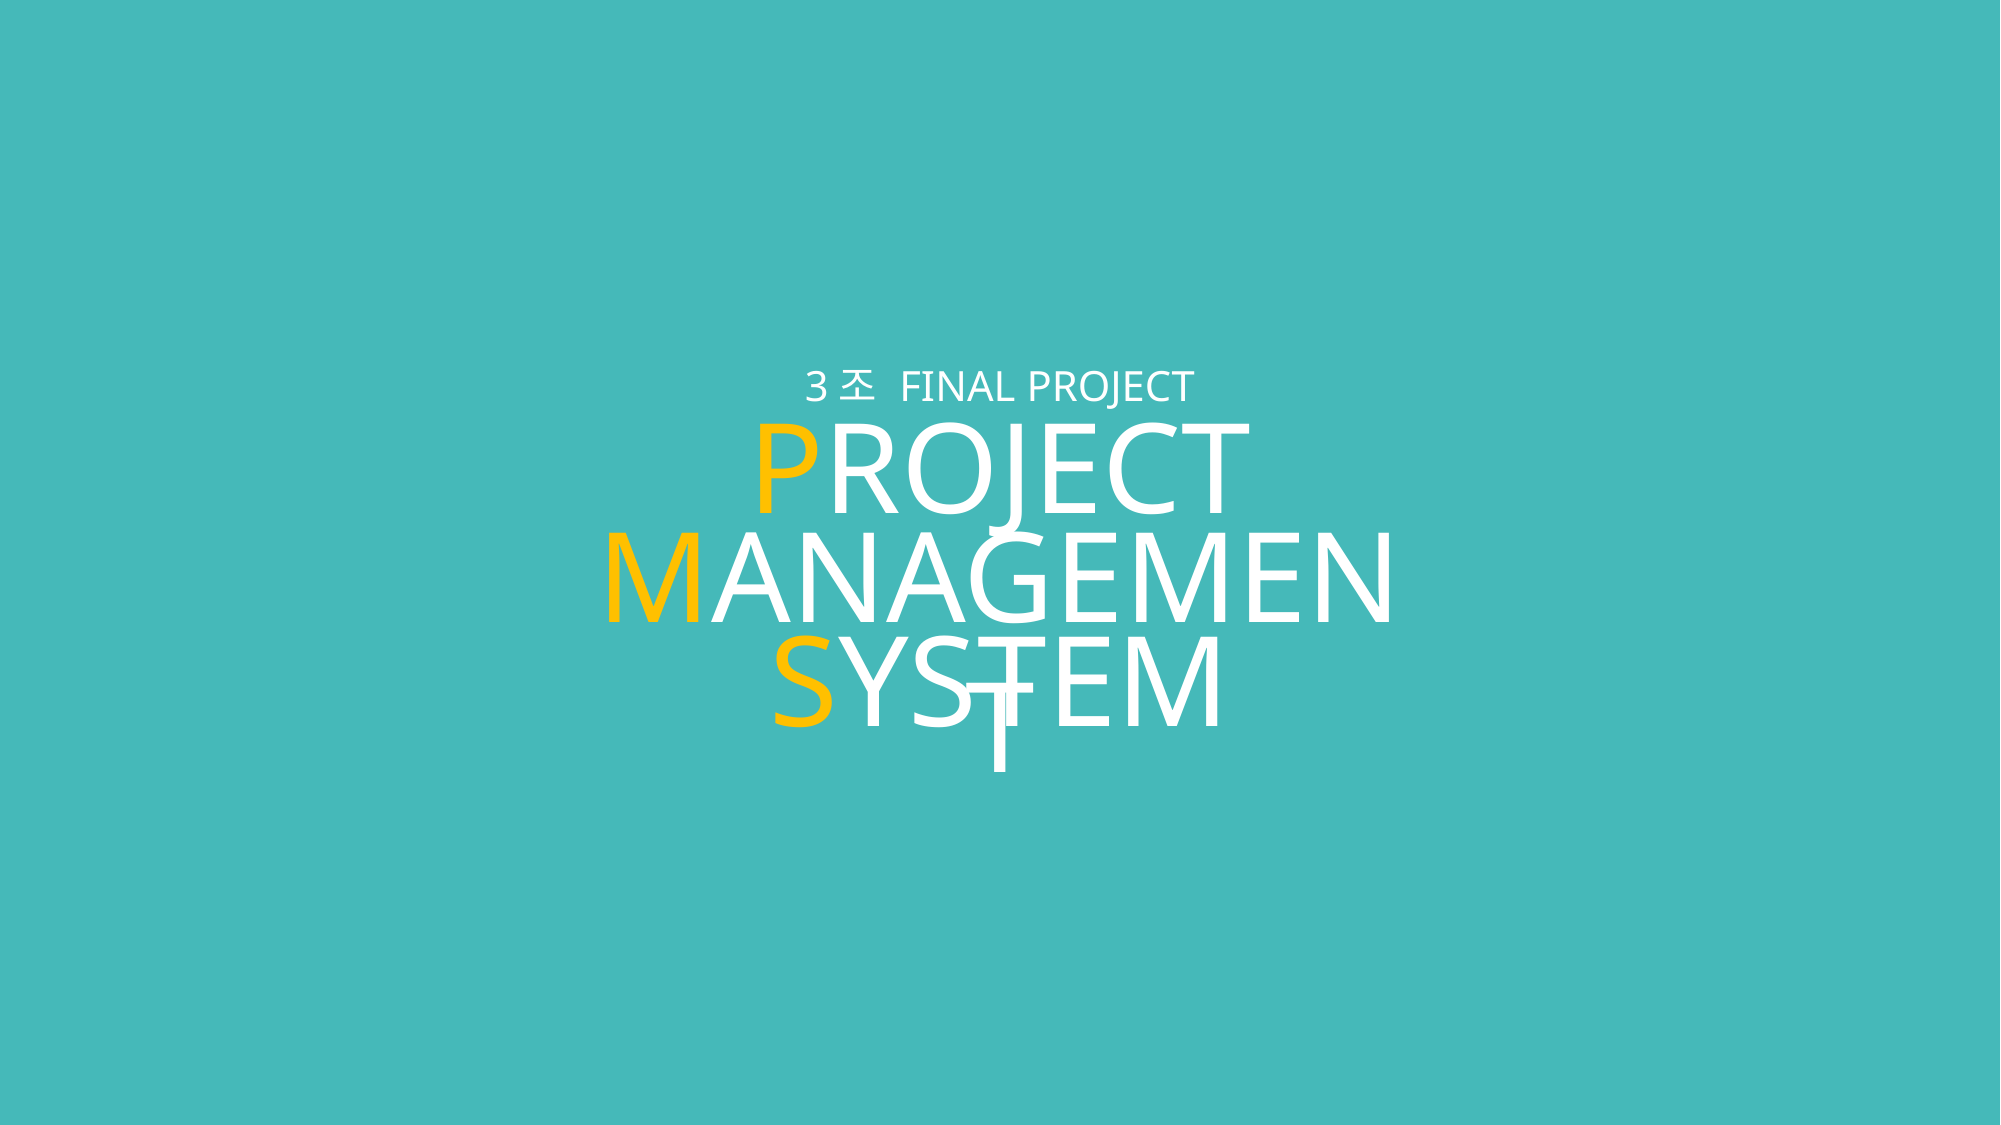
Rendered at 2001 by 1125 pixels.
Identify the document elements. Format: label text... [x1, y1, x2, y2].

text_box PROJECT [698, 380, 1301, 489]
text_box MANAGEMENT [567, 489, 1433, 805]
text_box 3조 FINAL PROJECT [679, 352, 1320, 418]
text_box SYSTEM [754, 594, 1246, 759]
